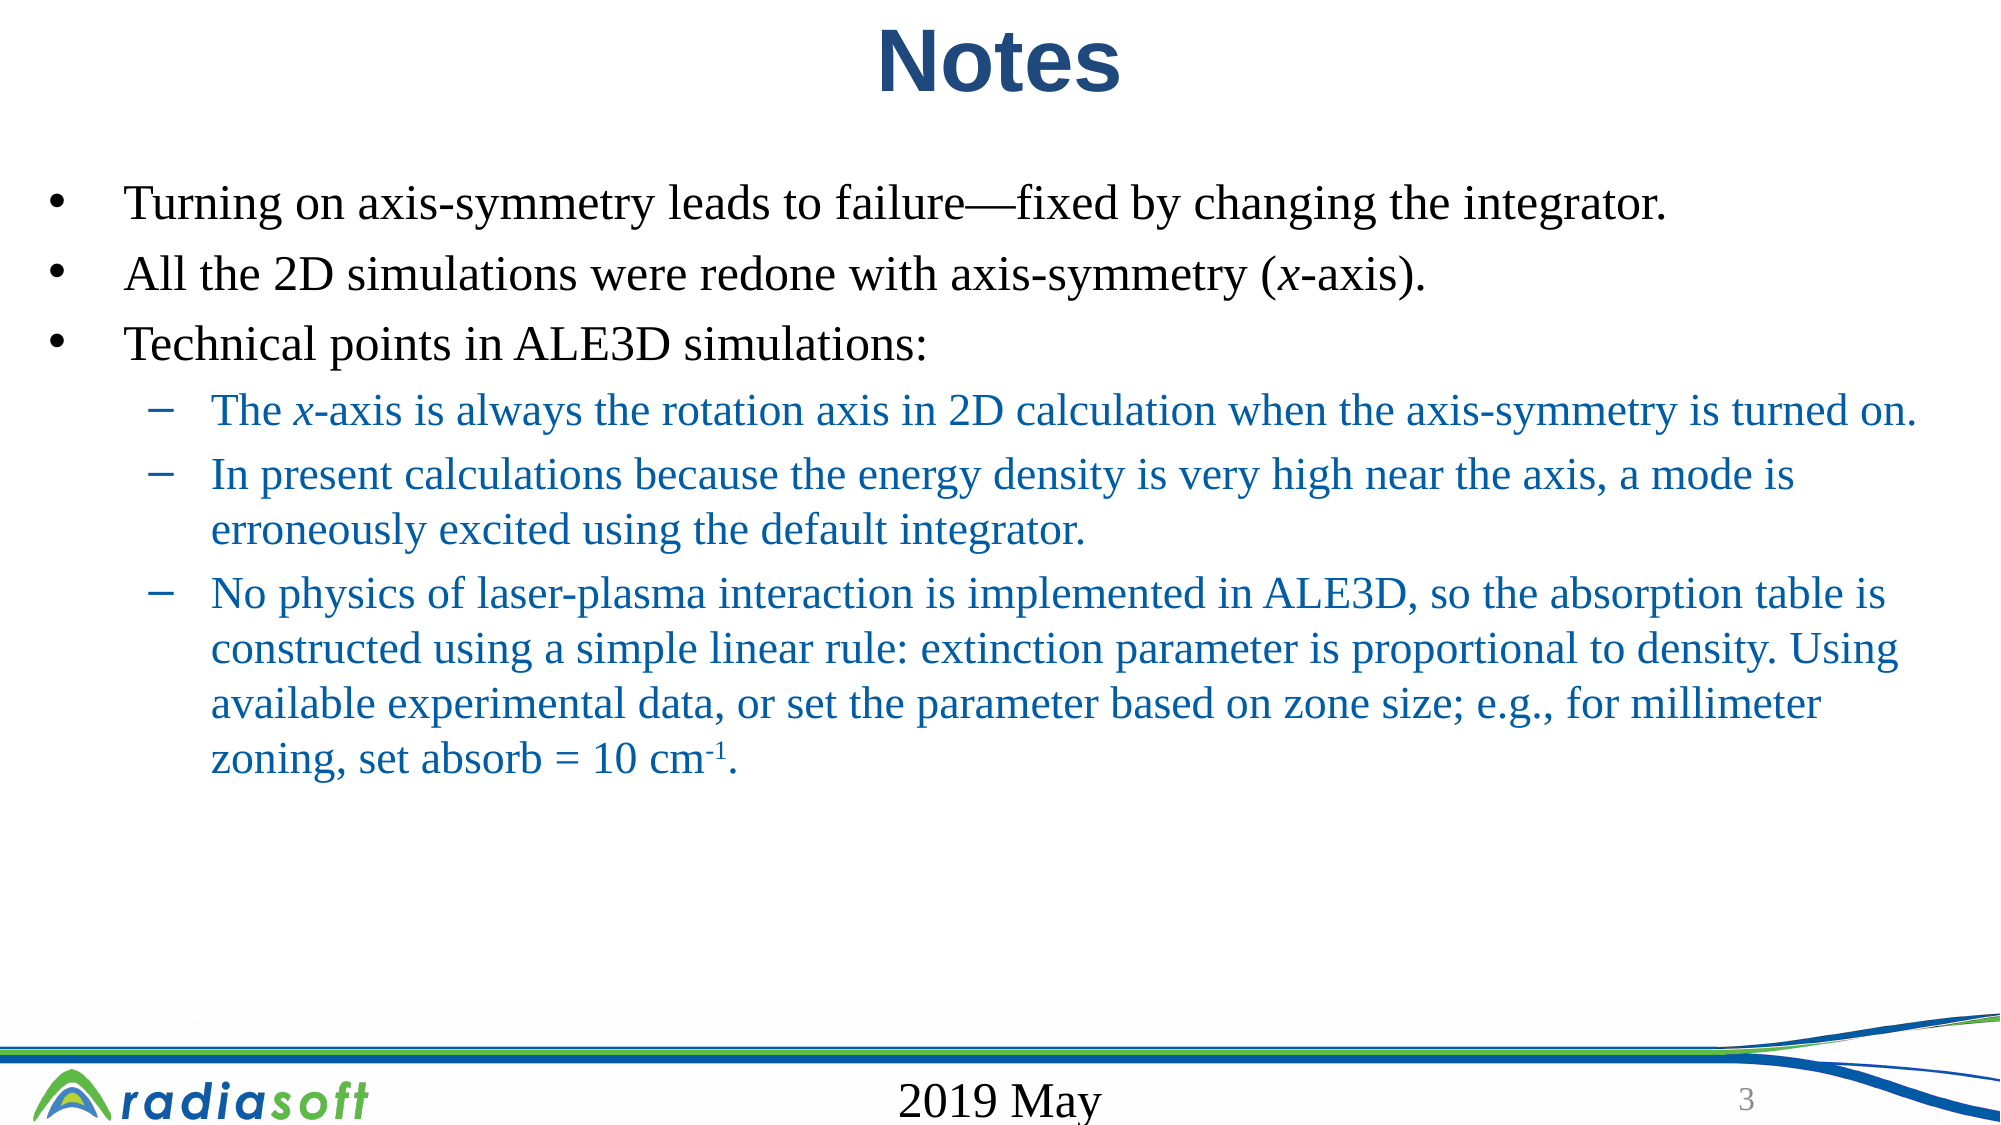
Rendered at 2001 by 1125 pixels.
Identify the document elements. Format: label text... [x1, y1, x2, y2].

picture [0, 998, 2000, 1125]
slide_number 3 [1678, 1067, 1771, 1125]
title Notes [0, 0, 2000, 113]
list Turning on axis-symmetry leads to failure—fixed by changing the integrator. All the 2D simulations were redone with axis-symmetry (x-axis). Technical points in ALE3D simulations: The x-axis is always the rotation axis in 2D calculation when the axis-symmetry is turned on. In present calculations because the energy density is very high near the axis, a mode is erroneously excited using the default integrator. No physics of laser-plasma interaction is implemented in ALE3D, so the absorption table is constructed using a simple linear rule: extinction parameter is proportional to density. Using available experimental data, or set the parameter based on zone size; e.g., for millimeter zoning, set absorb = 10 cm-1. [33, 162, 1967, 1026]
